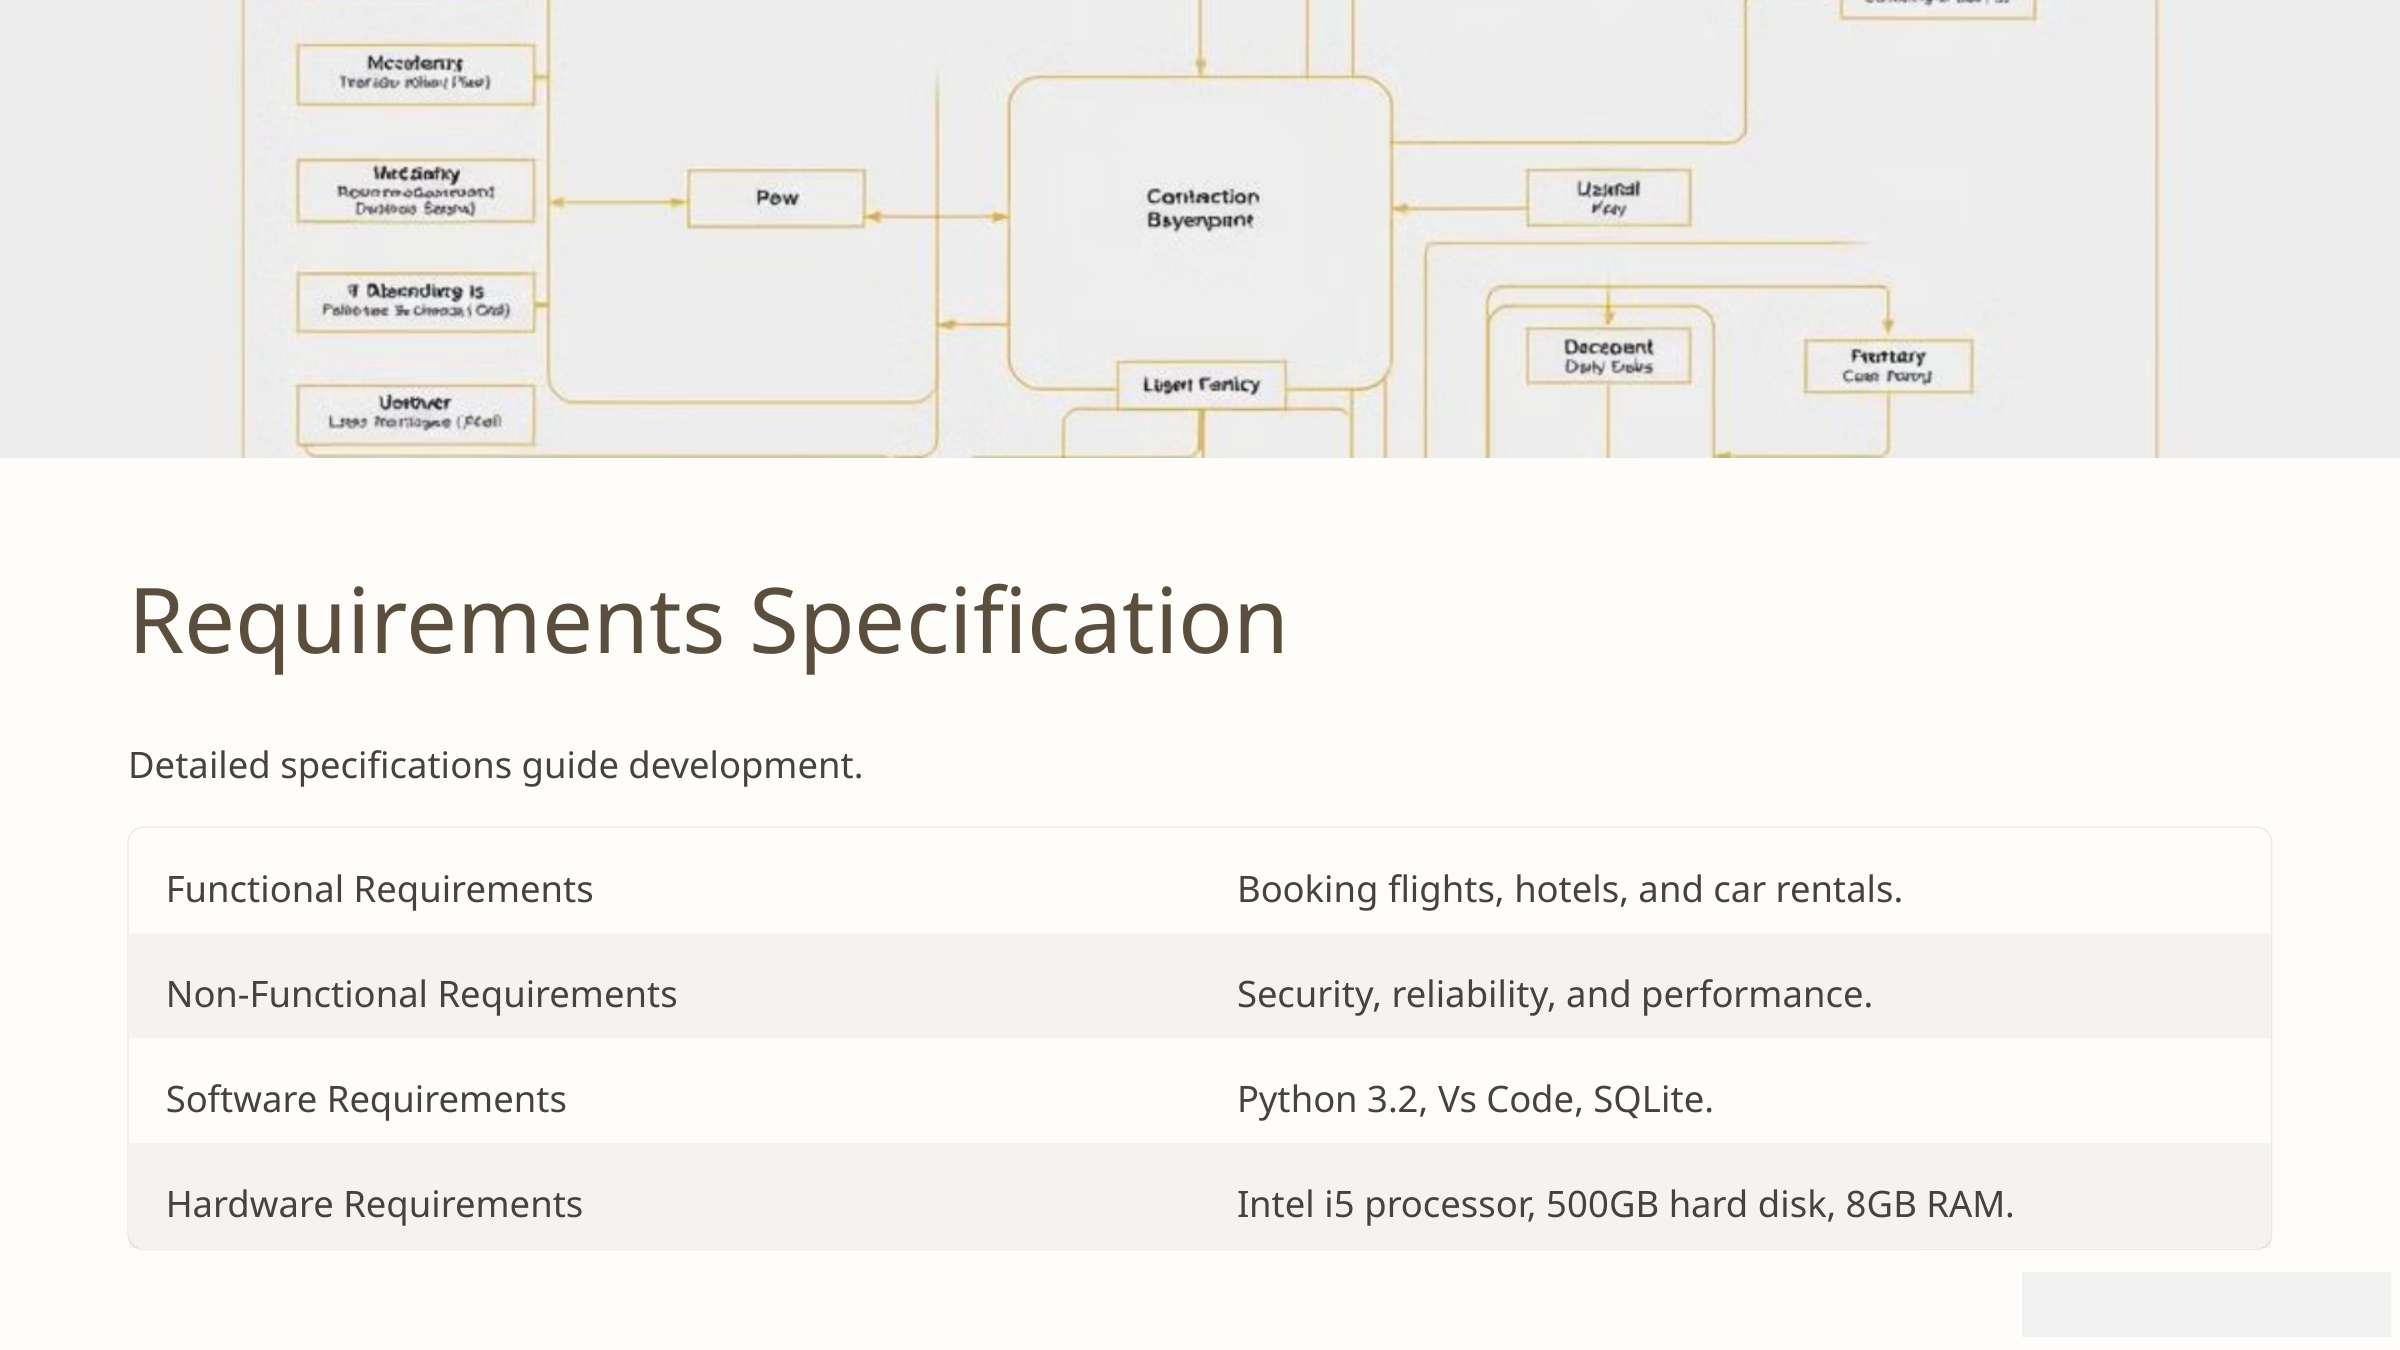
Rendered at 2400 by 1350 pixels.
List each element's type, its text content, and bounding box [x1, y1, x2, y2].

text_box Functional Requirements [165, 851, 1163, 911]
text_box [2022, 1272, 2392, 1338]
picture [0, 0, 2400, 458]
text_box [129, 828, 2271, 933]
text_box Python 3.2, Vs Code, SQLite. [1237, 1061, 2234, 1120]
text_box Intel i5 processor, 500GB hard disk, 8GB RAM. [1237, 1166, 2234, 1225]
text_box Security, reliability, and performance. [1237, 956, 2234, 1015]
text_box [129, 1038, 2271, 1143]
text_box Non-Functional Requirements [165, 956, 1163, 1015]
text_box Software Requirements [165, 1061, 1163, 1120]
text_box [129, 1143, 2271, 1249]
text_box Detailed specifications guide development. [128, 727, 2272, 786]
text_box [129, 933, 2271, 1038]
text_box Hardware Requirements [165, 1166, 1163, 1225]
text_box Booking flights, hotels, and car rentals. [1237, 851, 2234, 911]
text_box Requirements Specification [128, 558, 1427, 673]
